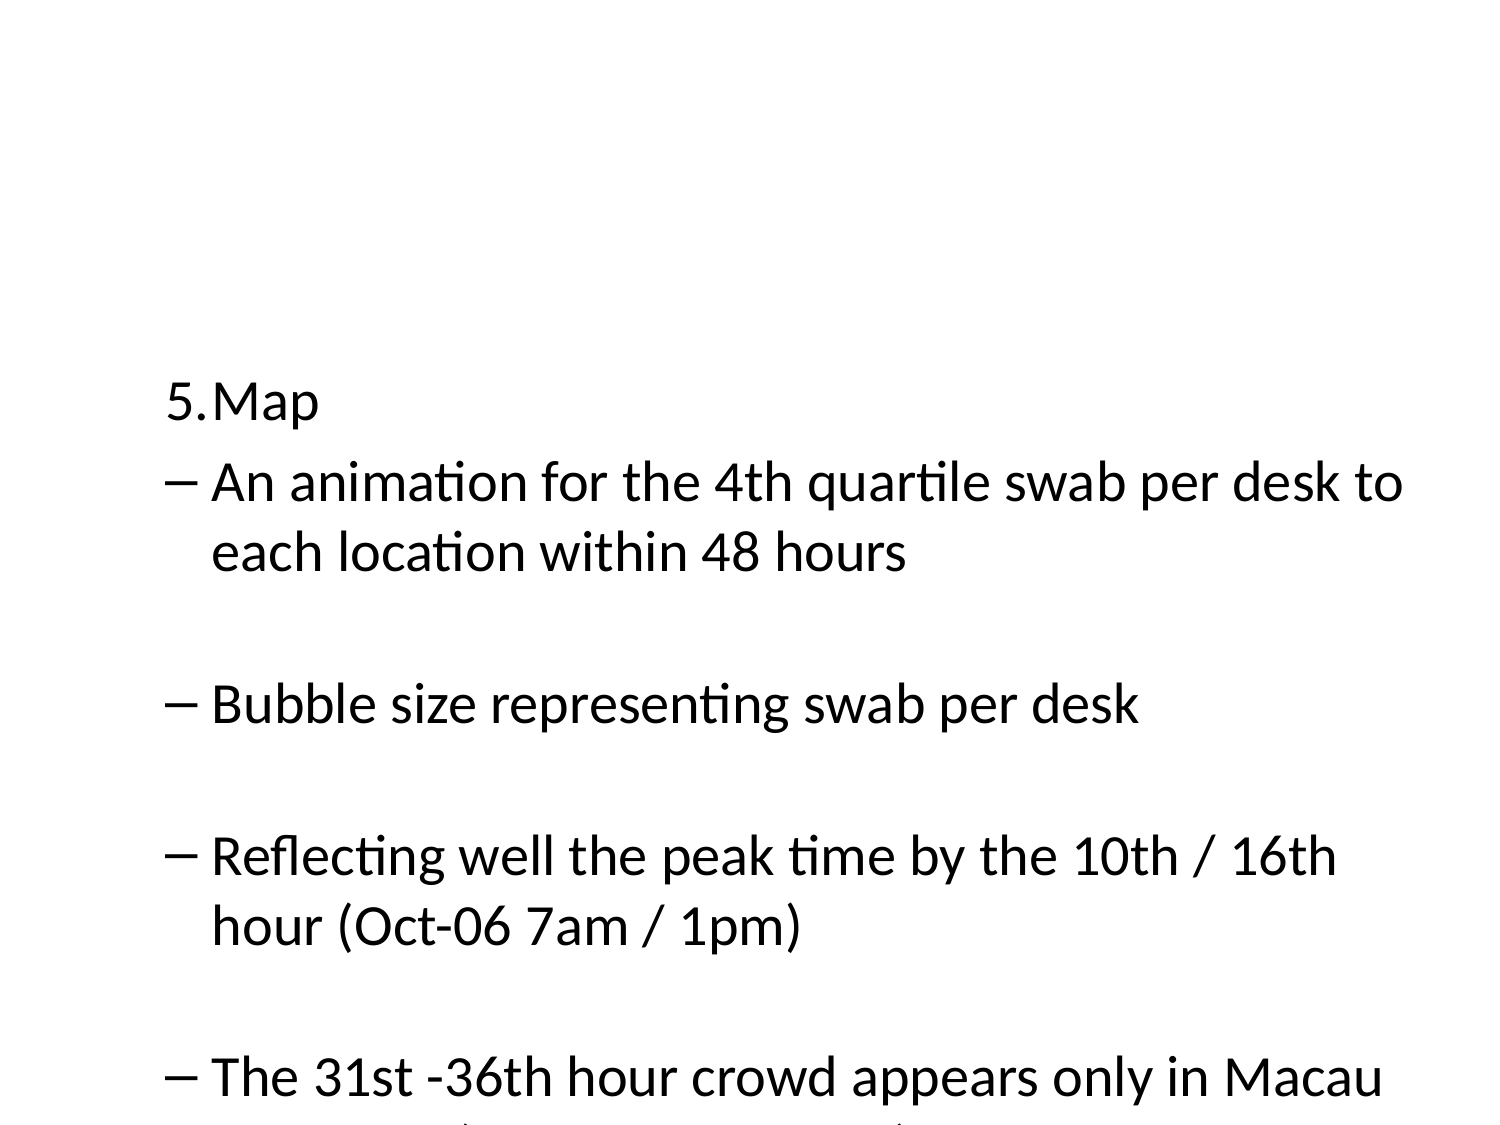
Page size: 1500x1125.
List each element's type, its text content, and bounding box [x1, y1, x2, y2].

list Map An animation for the 4th quartile swab per desk to each location within 48 hours Bubble size representing swab per desk Reflecting well the peak time by the 10th / 16th hour (Oct-06 7am / 1pm) The 31st -36th hour crowd appears only in Macau peninsula (Oct-07 4am - 9am) A notable crowd appears right by the 47th hour (Oct-07 8pm) By Venetian Cotai Arena, 2nd day is less stressed comparing to the 1st day [75, 262, 1425, 1005]
